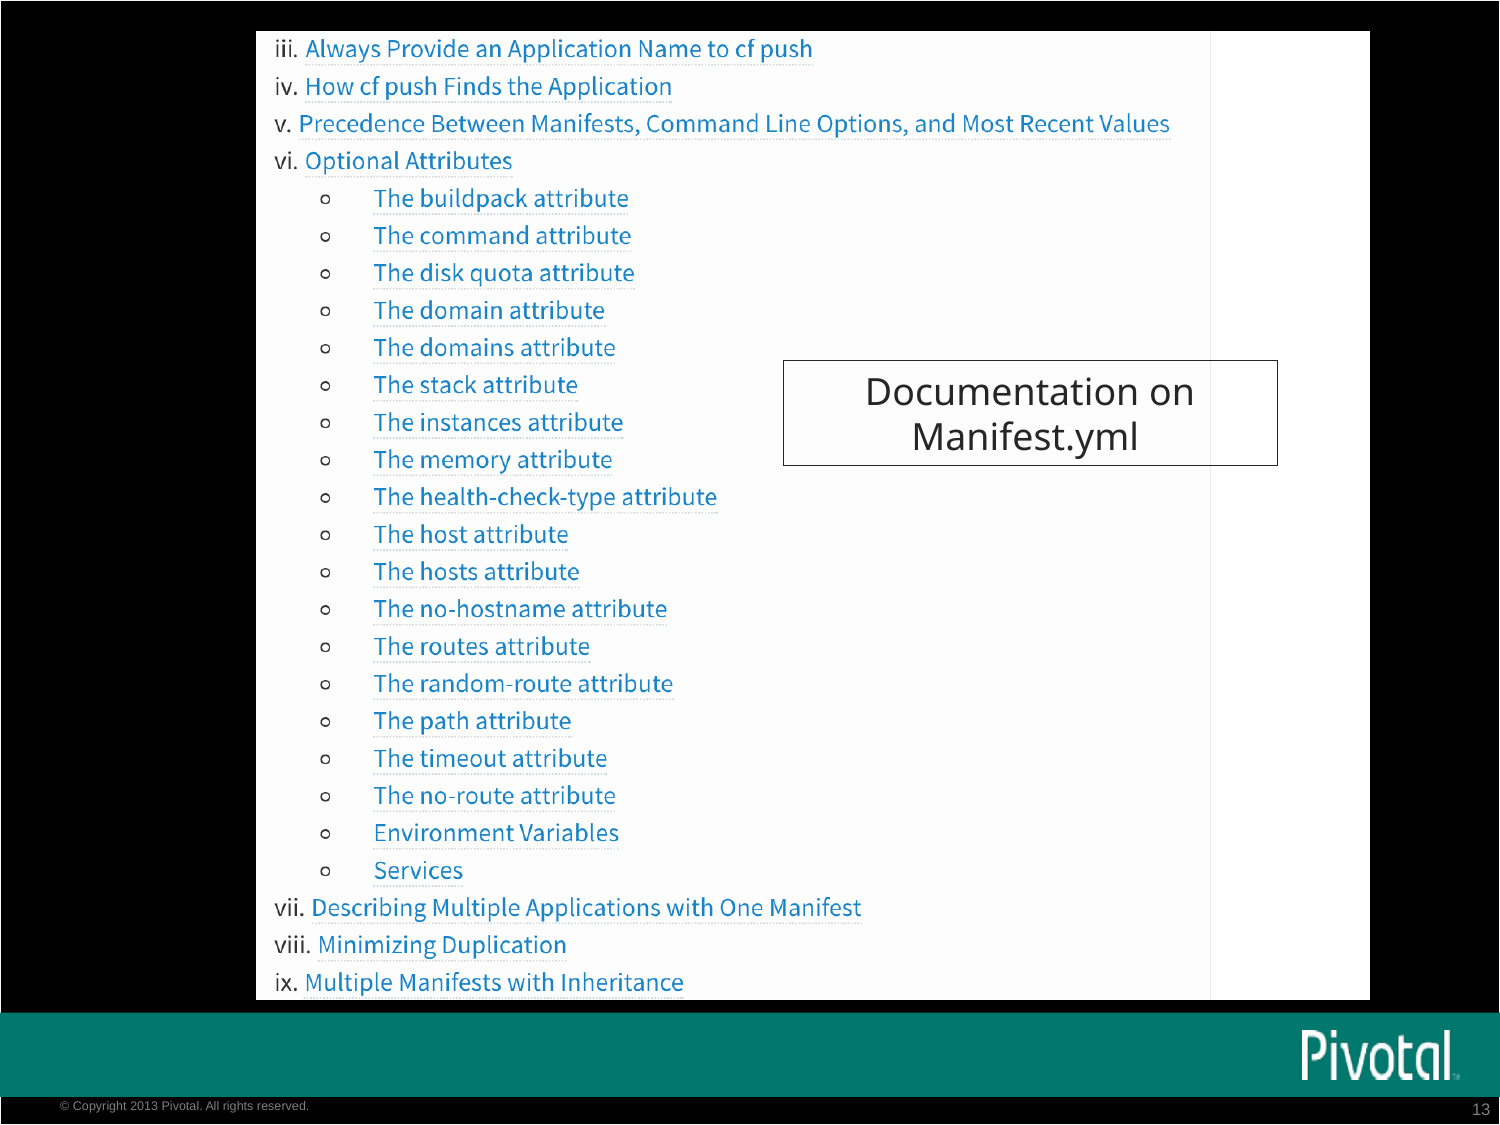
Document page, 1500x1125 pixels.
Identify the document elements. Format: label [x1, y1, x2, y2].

picture [1302, 1030, 1460, 1080]
picture [256, 30, 1370, 1001]
